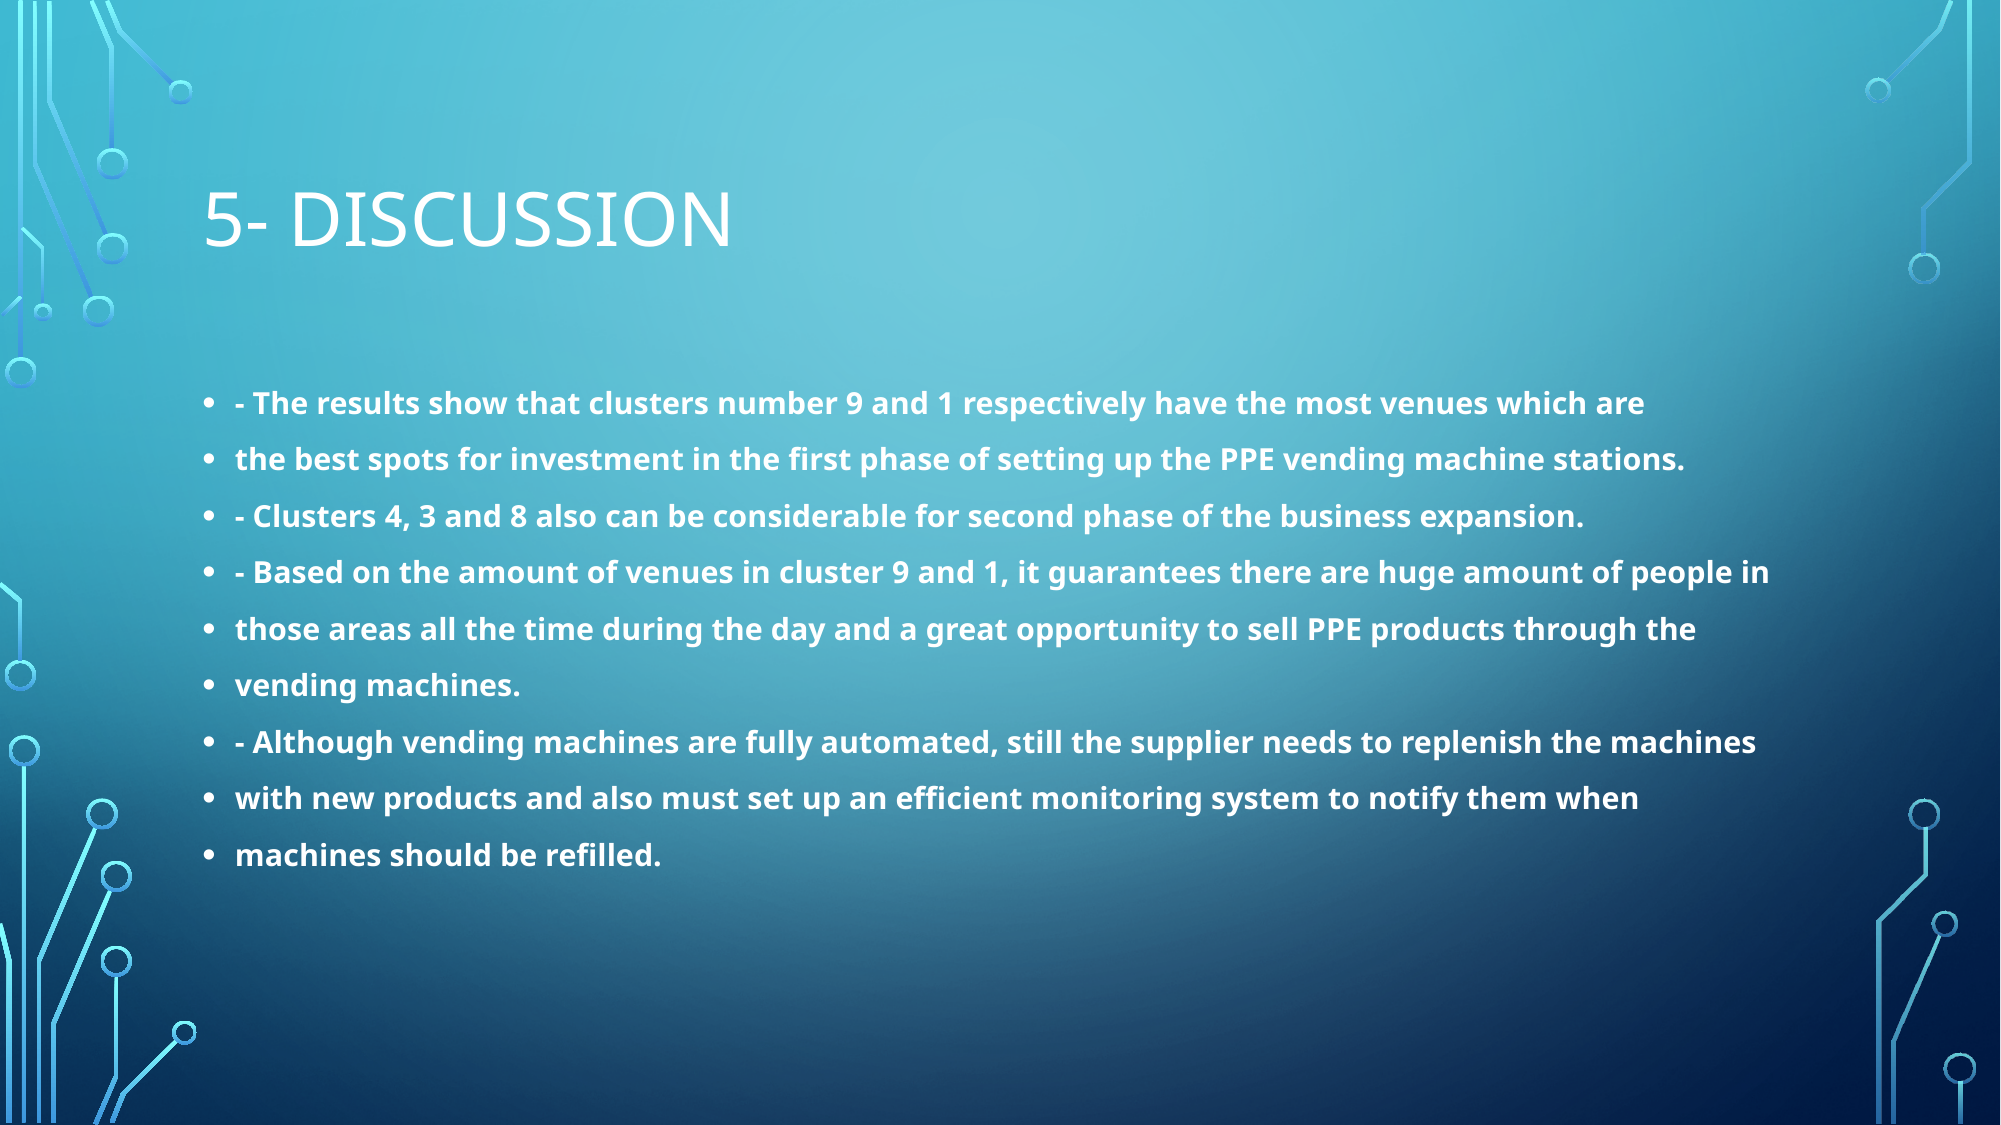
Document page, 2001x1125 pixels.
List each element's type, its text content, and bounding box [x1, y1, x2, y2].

list - The results show that clusters number 9 and 1 respectively have the most venues which are the best spots for investment in the first phase of setting up the PPE vending machine stations. - Clusters 4, 3 and 8 also can be considerable for second phase of the business expansion. - Based on the amount of venues in cluster 9 and 1, it guarantees there are huge amount of people in those areas all the time during the day and a great opportunity to sell PPE products through the vending machines. - Although vending machines are fully automated, still the supplier needs to replenish the machines with new products and also must set up an efficient monitoring system to notify them when machines should be refilled. [187, 369, 1813, 950]
title 5- Discussion [187, 101, 1813, 344]
